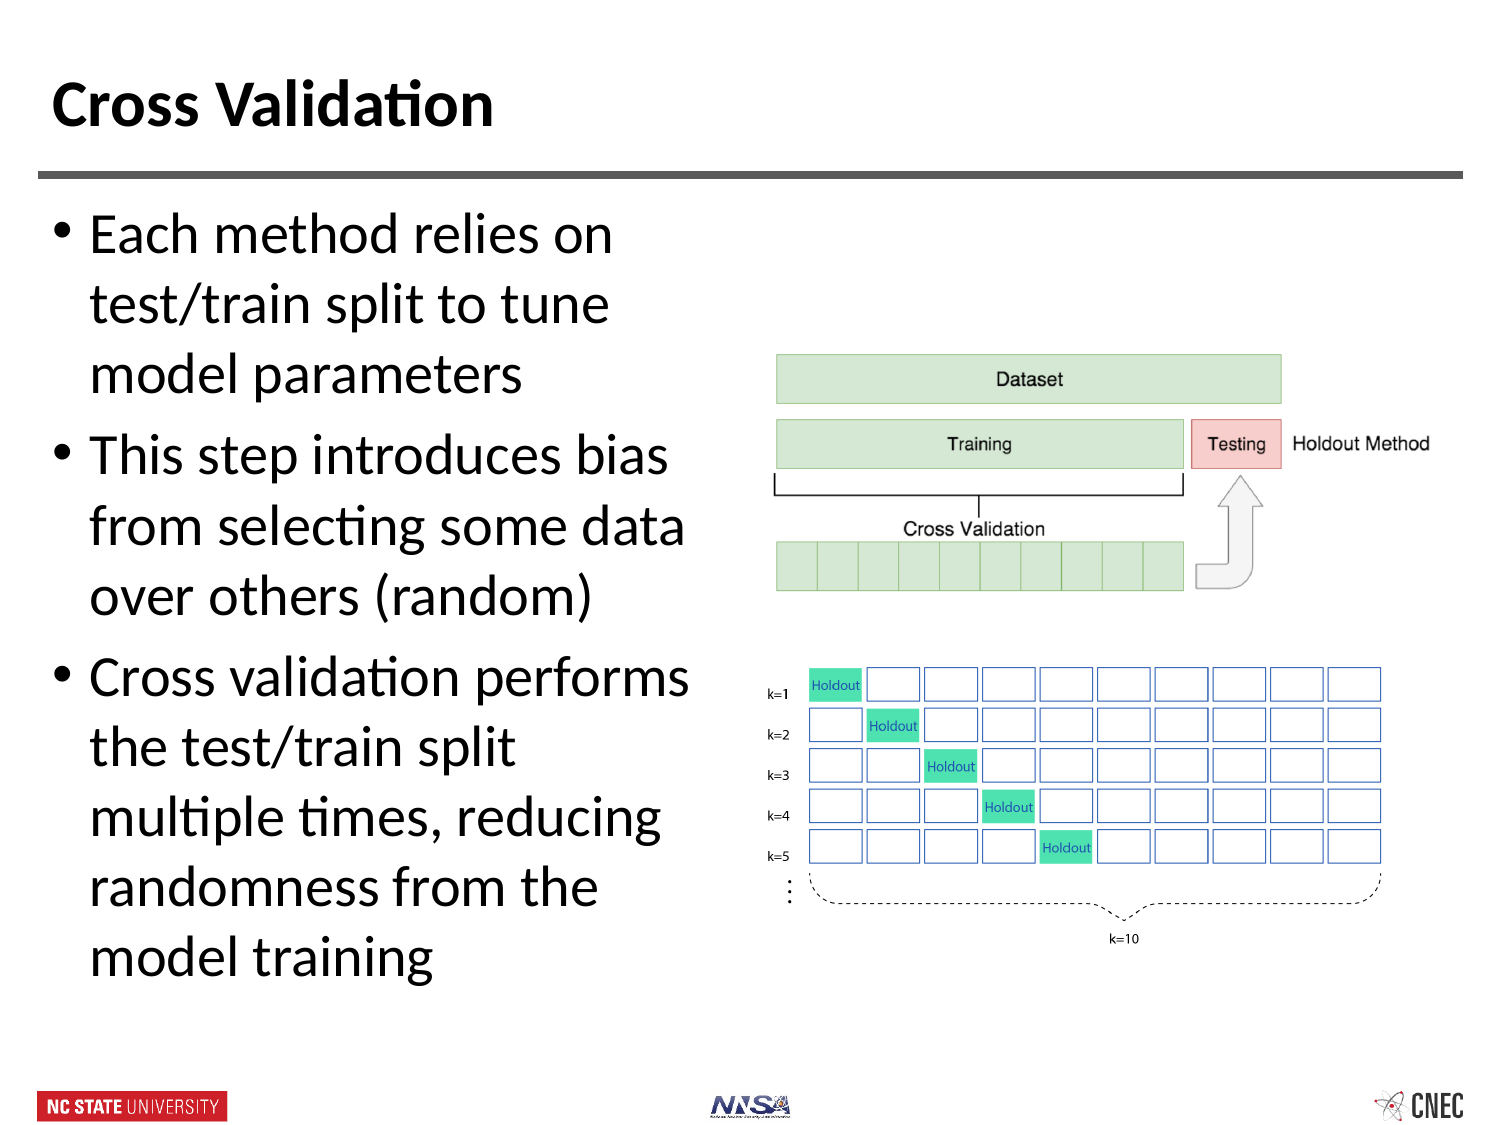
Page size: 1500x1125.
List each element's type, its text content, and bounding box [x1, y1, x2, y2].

picture [759, 336, 1445, 601]
title Cross Validation [37, 37, 1463, 163]
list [740, 656, 1442, 949]
picture [706, 1088, 794, 1123]
picture [37, 1091, 228, 1122]
list Each method relies on test/train split to tune model parameters This step introduces bias from selecting some data over others (random) Cross validation performs the test/train split multiple times, reducing randomness from the model training [37, 187, 738, 1088]
picture [1374, 1090, 1463, 1121]
